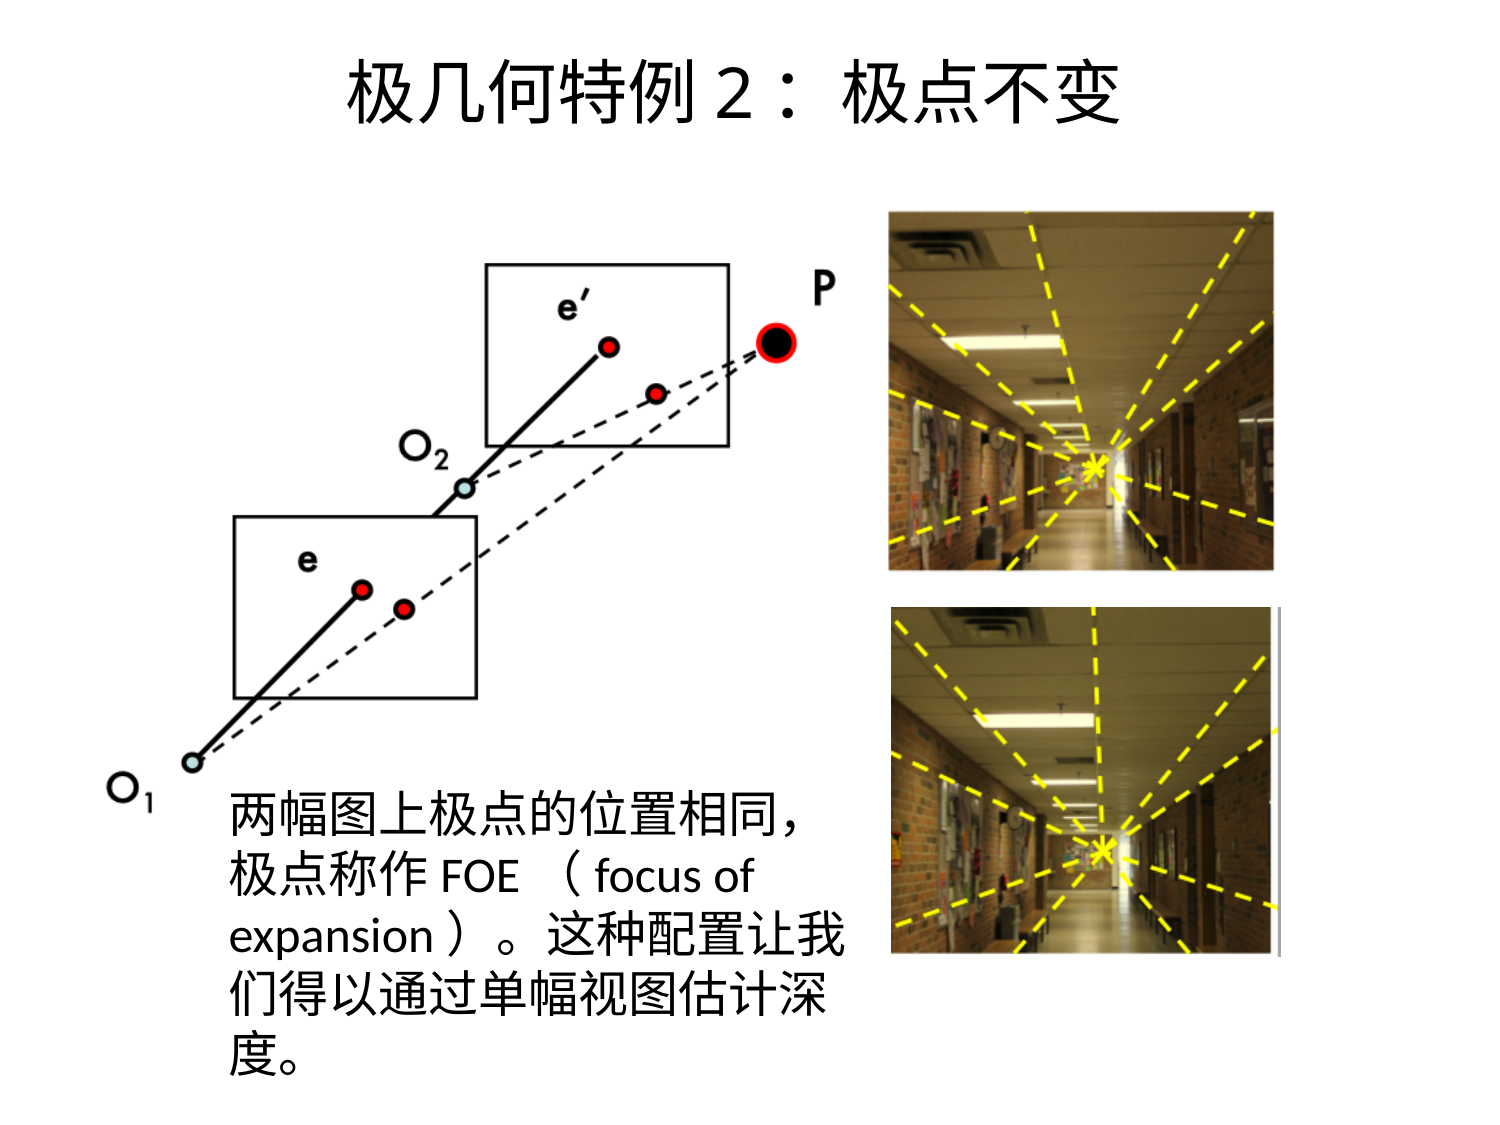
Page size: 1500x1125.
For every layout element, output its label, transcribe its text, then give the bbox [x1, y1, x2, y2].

text_box 两幅图上极点的位置相同，极点称作FOE（focus of expansion）。这种配置让我们得以通过单幅视图估计深度。 [224, 842, 881, 1087]
picture [890, 607, 1281, 957]
picture [97, 197, 1281, 835]
title 极几何特例2：极点不变 [345, 47, 1155, 142]
